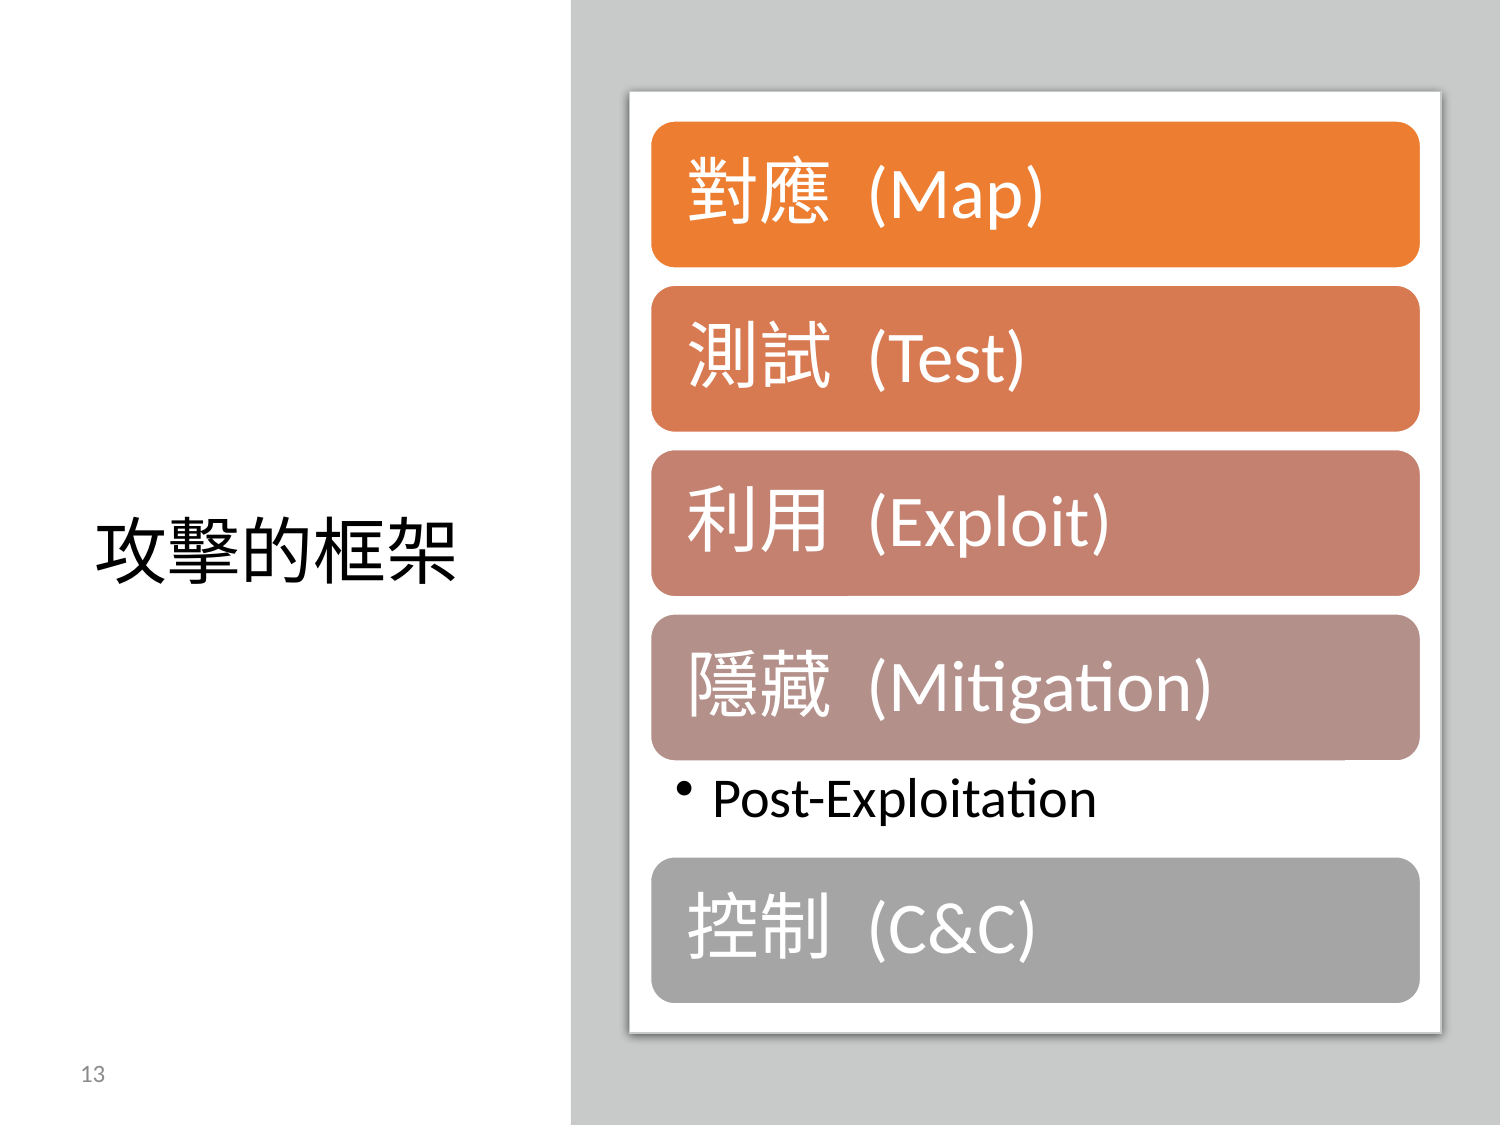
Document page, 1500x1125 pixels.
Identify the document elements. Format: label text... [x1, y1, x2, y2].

title 攻擊的框架 [79, 103, 531, 1007]
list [650, 118, 1421, 1007]
text_box [570, 0, 1500, 1125]
slide_number 13 [36, 1042, 121, 1103]
text_box [629, 91, 1442, 1034]
